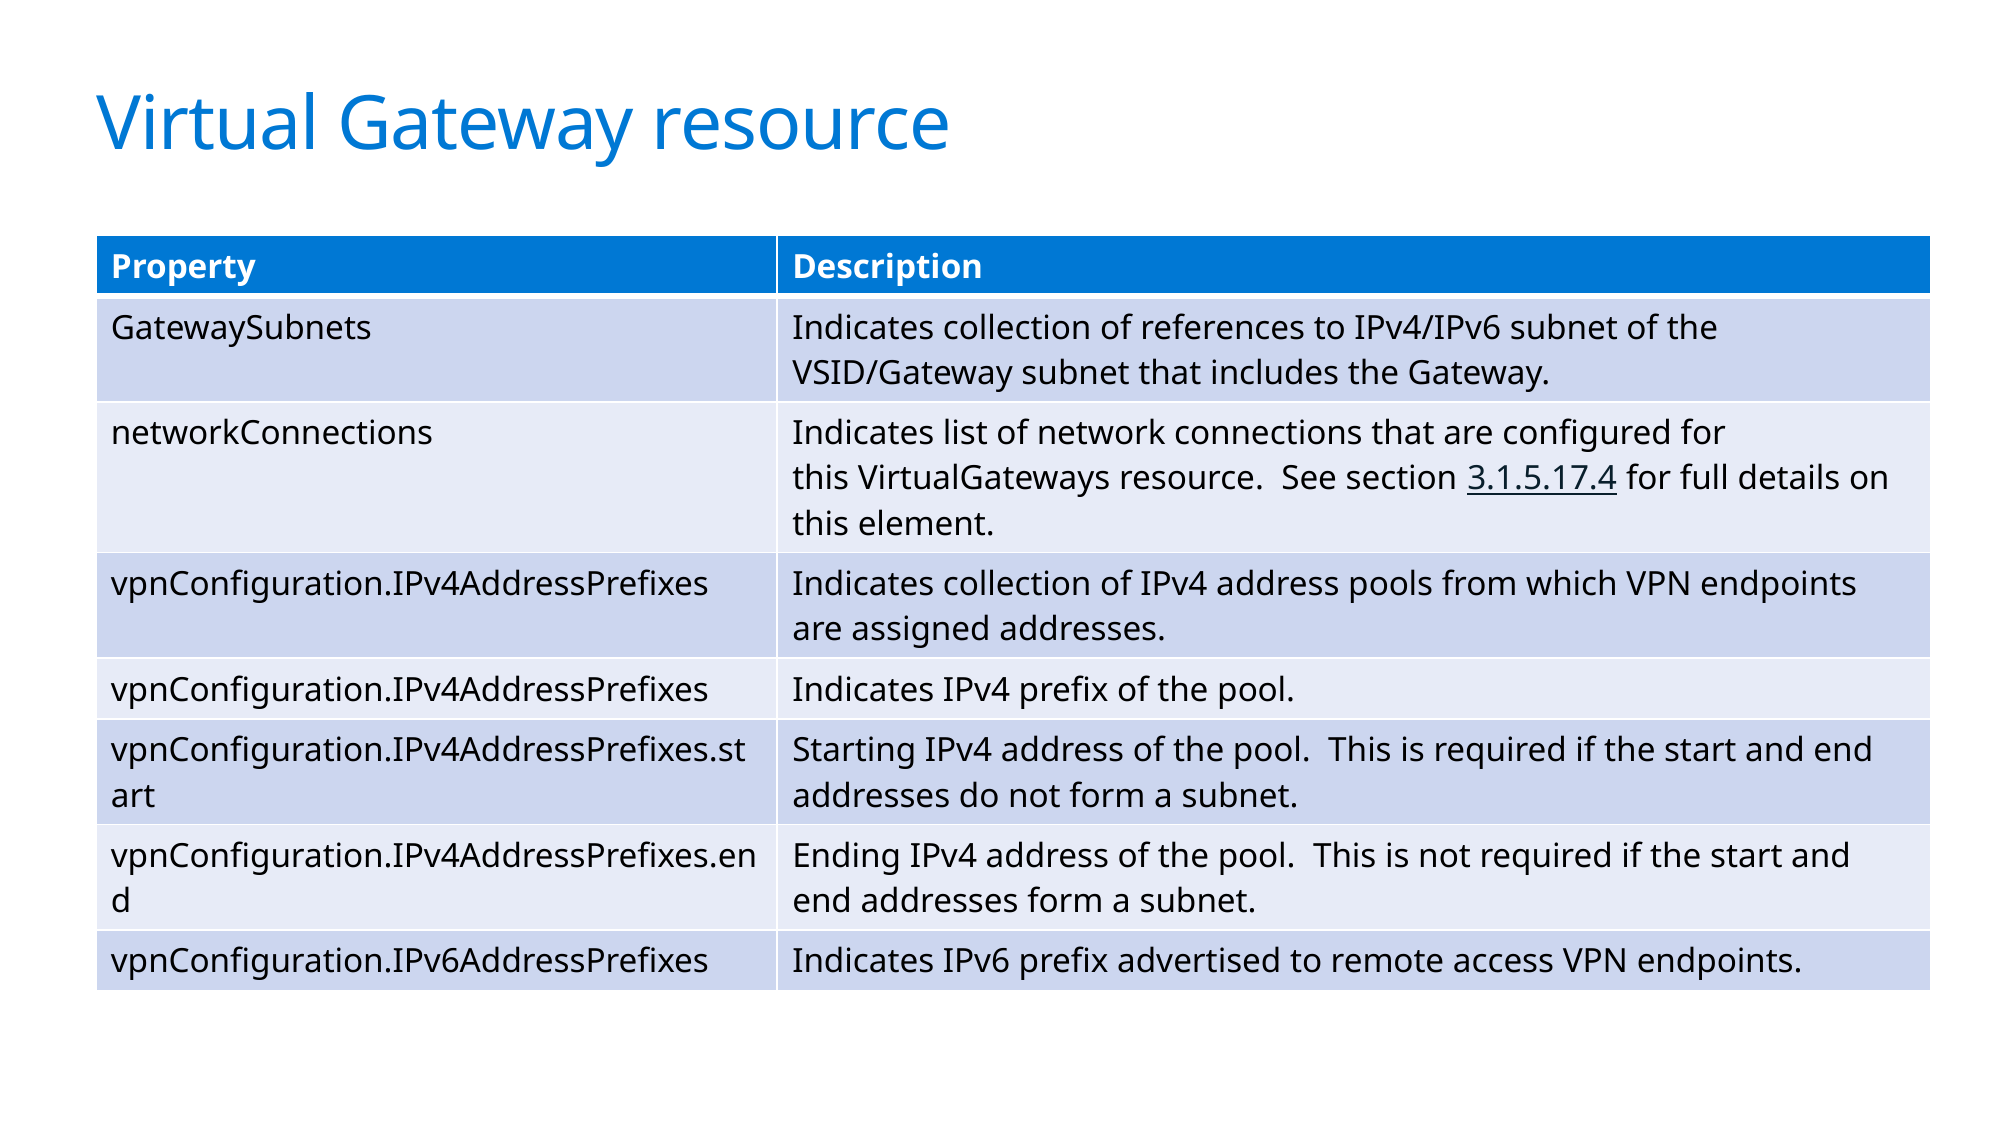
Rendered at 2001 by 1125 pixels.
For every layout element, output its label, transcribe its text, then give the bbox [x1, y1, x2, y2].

title Virtual Gateway resource [96, 75, 1904, 166]
table_cell vpnConfiguration.IPv4AddressPrefixes [97, 553, 776, 657]
table_cell Indicates collection of references to IPv4/IPv6 subnet of the VSID/Gateway subnet that includes the Gateway. [778, 299, 1930, 401]
table_header Description [778, 236, 1930, 293]
table_cell vpnConfiguration.IPv6AddressPrefixes [97, 931, 776, 990]
table_cell vpnConfiguration.IPv4AddressPrefixes [97, 659, 776, 718]
table_cell vpnConfiguration.IPv4AddressPrefixes.start [97, 720, 776, 824]
table_header Property [97, 236, 776, 293]
table_cell GatewaySubnets [97, 299, 776, 401]
table_cell Ending IPv4 address of the pool. This is not required if the start and end addresses form a subnet. [778, 825, 1930, 929]
table_cell Indicates list of network connections that are configured for this VirtualGateways resource. See section 3.1.5.17.4 for full details on this element. [778, 403, 1930, 552]
table_cell Starting IPv4 address of the pool. This is required if the start and end addresses do not form a subnet. [778, 720, 1930, 824]
table_cell vpnConfiguration.IPv4AddressPrefixes.end [97, 825, 776, 929]
table_cell Indicates IPv6 prefix advertised to remote access VPN endpoints. [778, 931, 1930, 990]
table_cell networkConnections [97, 403, 776, 552]
table_cell Indicates collection of IPv4 address pools from which VPN endpoints are assigned addresses. [778, 553, 1930, 657]
table_cell Indicates IPv4 prefix of the pool. [778, 659, 1930, 718]
